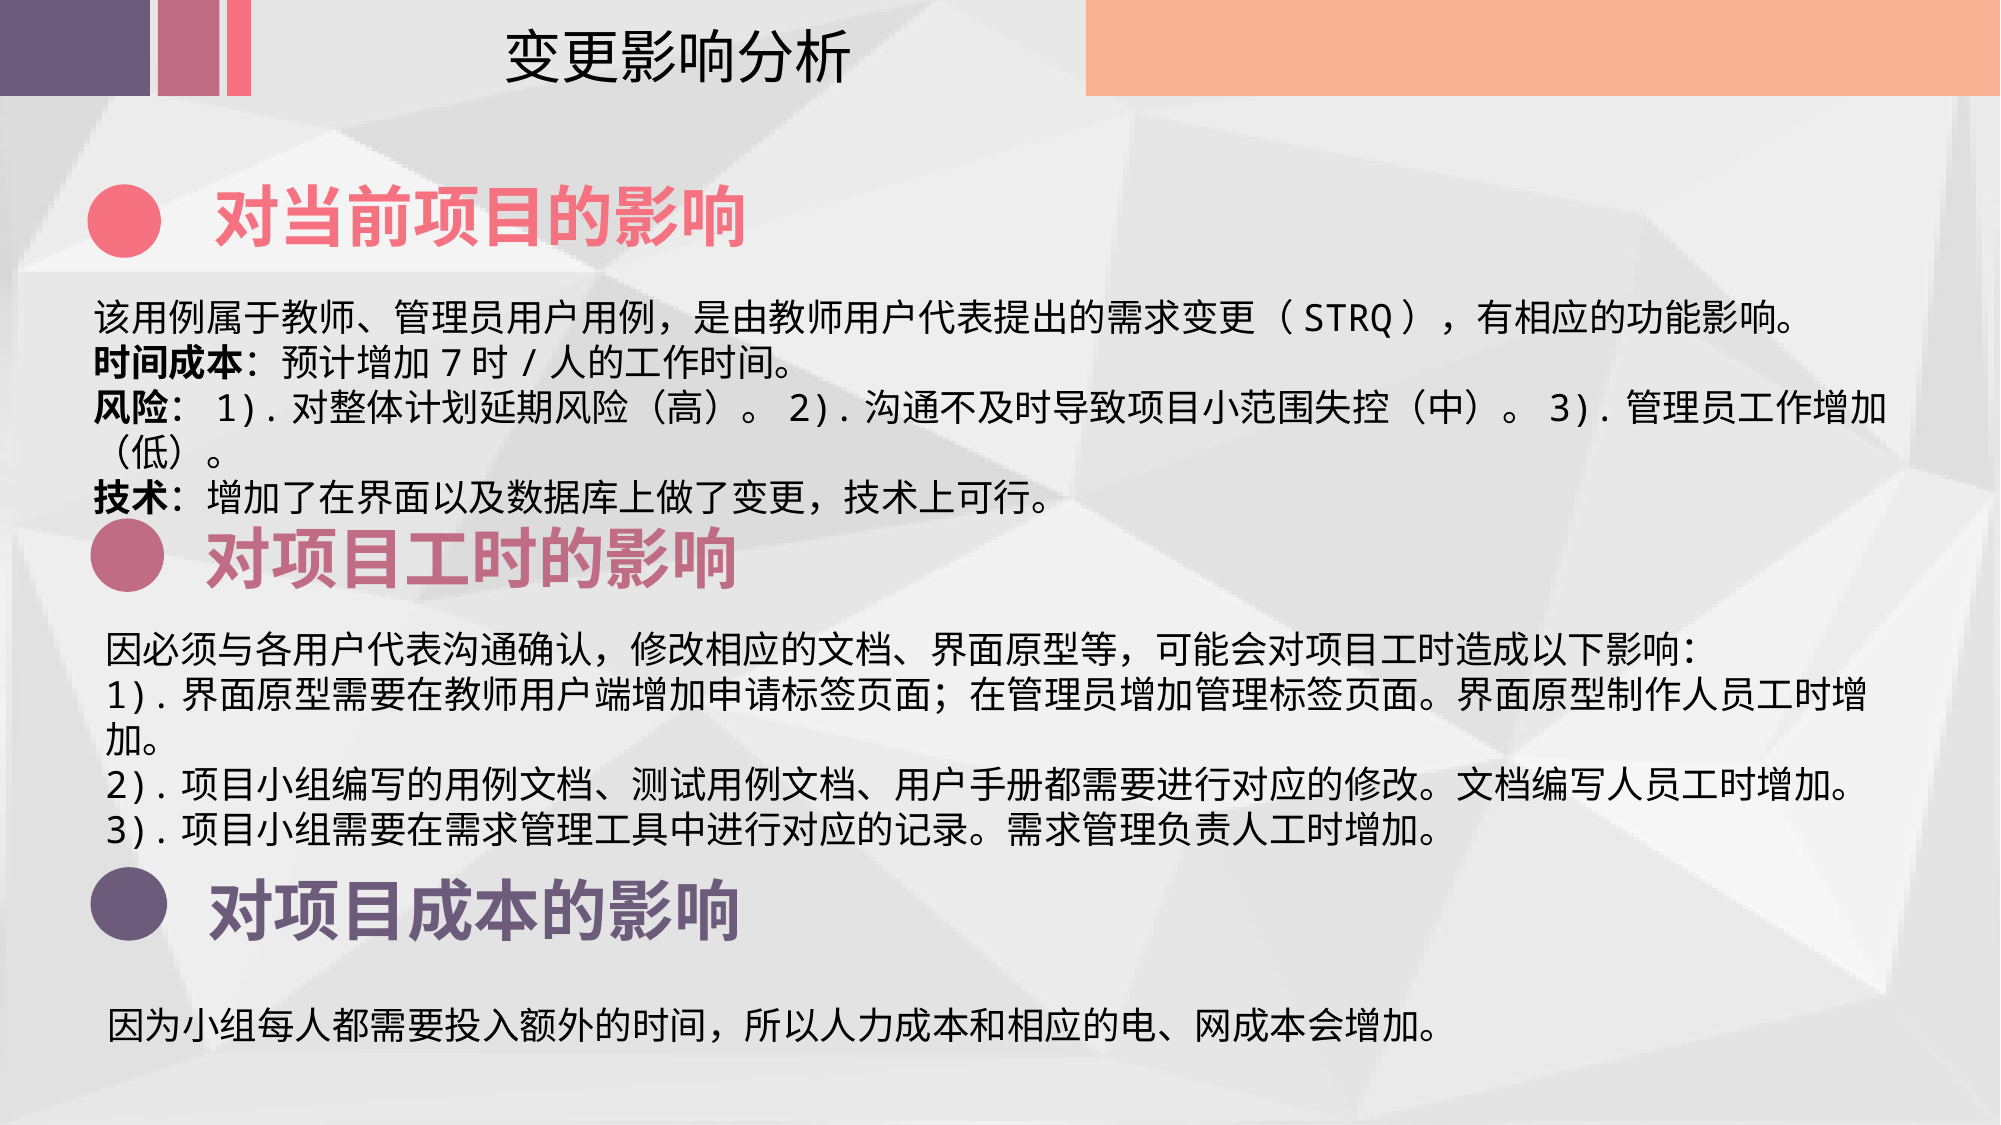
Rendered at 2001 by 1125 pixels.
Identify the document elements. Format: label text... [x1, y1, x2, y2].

text_box 对当前项目的影响 [198, 167, 820, 263]
text_box 对项目工时的影响 [189, 509, 829, 605]
text_box 因为小组每人都需要投入额外的时间，所以人力成本和相应的电、网成本会增加。 [92, 994, 1921, 1055]
text_box 对项目成本的影响 [192, 861, 756, 956]
text_box [1086, 0, 2000, 96]
text_box 该用例属于教师、管理员用户用例，是由教师用户代表提出的需求变更（STRQ），有相应的功能影响。 时间成本：预计增加7时/人的工作时间。 风险：1).对整体计划延期风险（高）。2).沟通不及时导致项目小范围失控（中）。3).管理员工作增加（低）。 技术：增加了在界面以及数据库上做了变更，技术上可行。 [78, 286, 1969, 526]
text_box 变更影响分析 [488, 12, 868, 98]
text_box [227, 0, 251, 96]
text_box [87, 184, 161, 258]
text_box [0, 0, 150, 96]
text_box [90, 518, 164, 592]
text_box [157, 0, 220, 96]
text_box 因必须与各用户代表沟通确认，修改相应的文档、界面原型等，可能会对项目工时造成以下影响： 1).界面原型需要在教师用户端增加申请标签页面；在管理员增加管理标签页面。界面原型制作人员工时增加。 2).项目小组编写的用例文档、测试用例文档、用户手册都需要进行对应的修改。文档编写人员工时增加。 3).项目小组需要在需求管理工具中进行对应的记录。需求管理负责人工时增加。 [90, 618, 1919, 859]
text_box [90, 867, 168, 941]
picture [0, 0, 2001, 1125]
